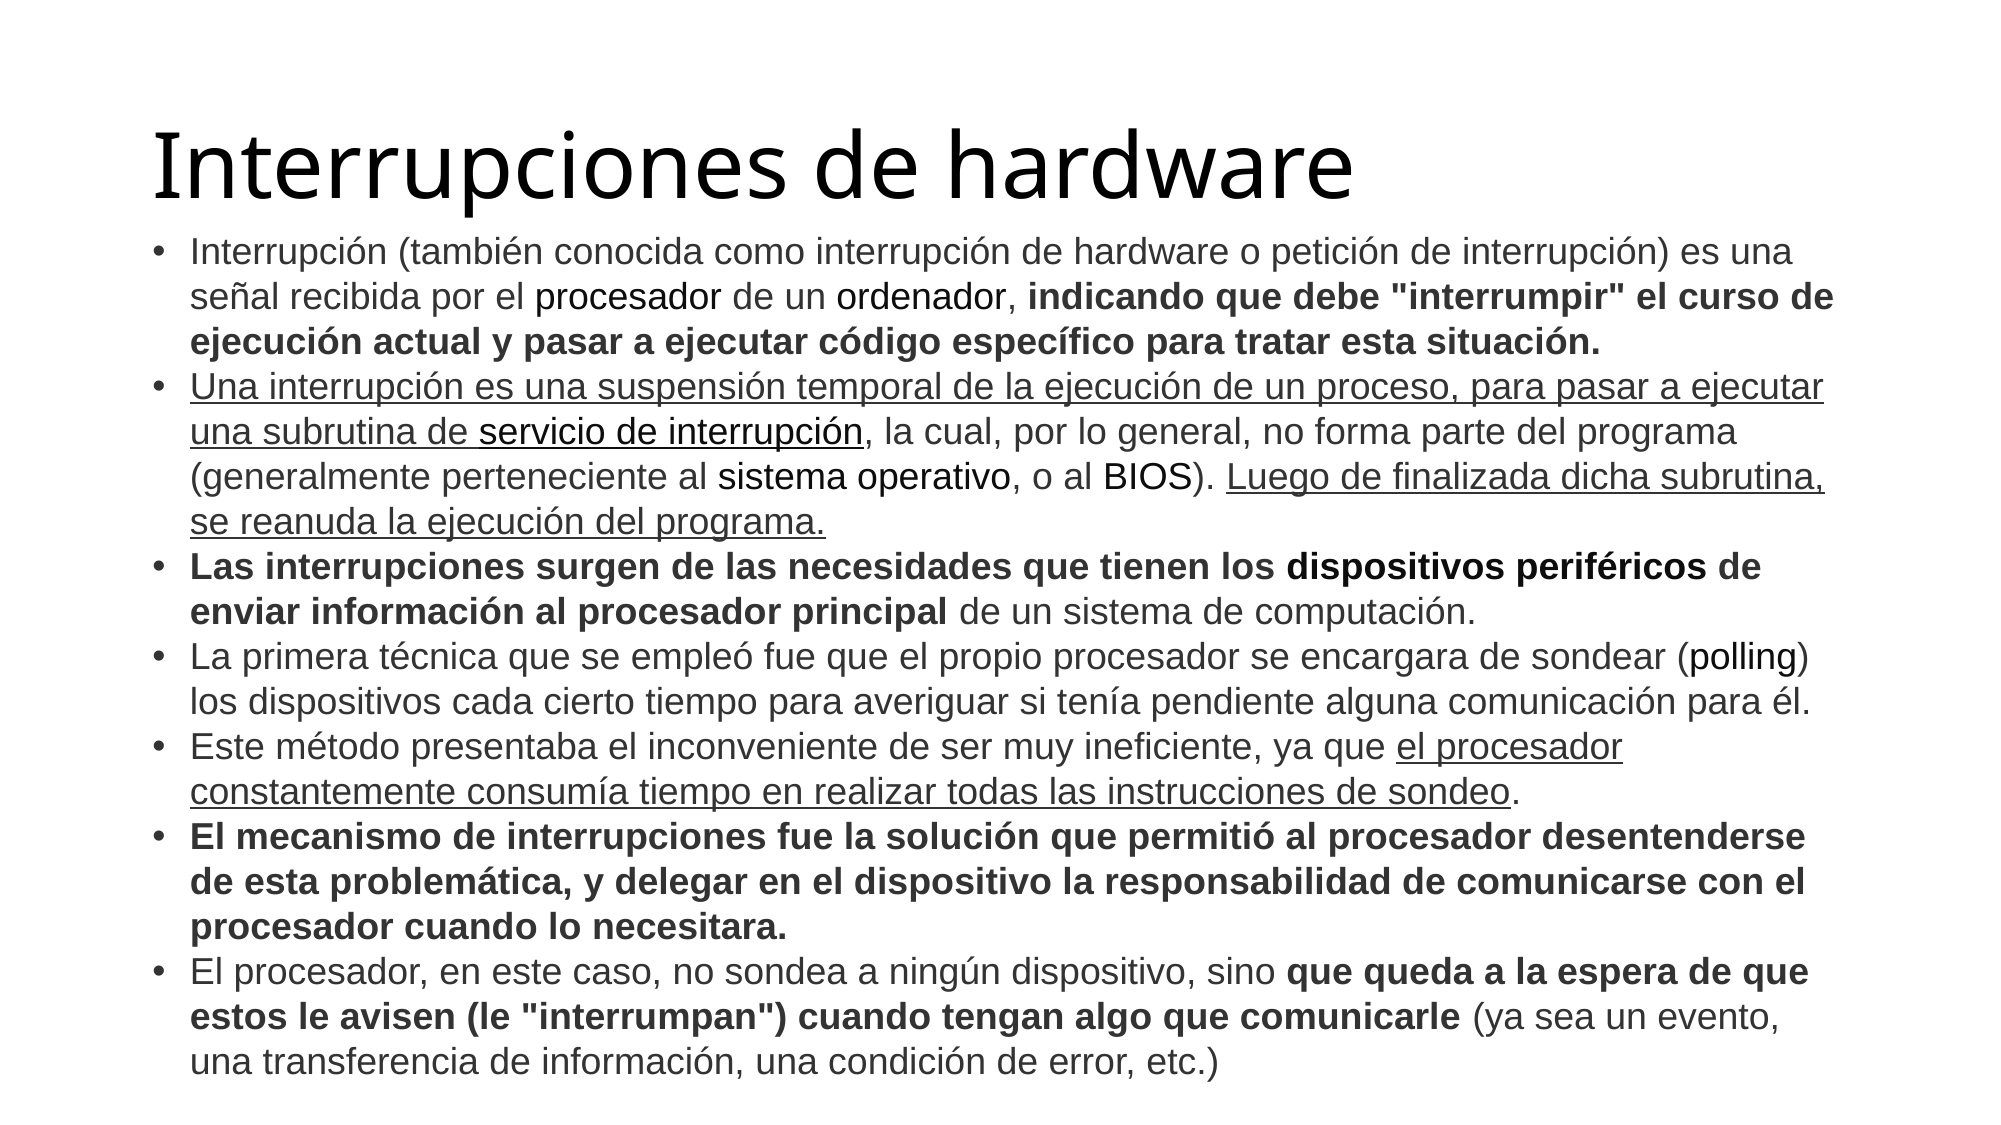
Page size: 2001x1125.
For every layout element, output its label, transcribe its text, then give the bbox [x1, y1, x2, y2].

title Interrupciones de hardware [137, 59, 1863, 217]
list Interrupción (también conocida como interrupción de hardware o petición de interrupción) es una señal recibida por el procesador de un ordenador, indicando que debe "interrumpir" el curso de ejecución actual y pasar a ejecutar código específico para tratar esta situación. Una interrupción es una suspensión temporal de la ejecución de un proceso, para pasar a ejecutar una subrutina de servicio de interrupción, la cual, por lo general, no forma parte del programa (generalmente perteneciente al sistema operativo, o al BIOS). Luego de finalizada dicha subrutina, se reanuda la ejecución del programa. Las interrupciones surgen de las necesidades que tienen los dispositivos periféricos de enviar información al procesador principal de un sistema de computación. La primera técnica que se empleó fue que el propio procesador se encargara de sondear (polling) los dispositivos cada cierto tiempo para averiguar si tenía pendiente alguna comunicación para él. Este método presentaba el inconveniente de ser muy ineficiente, ya que el procesador constantemente consumía tiempo en realizar todas las instrucciones de sondeo. El mecanismo de interrupciones fue la solución que permitió al procesador desentenderse de esta problemática, y delegar en el dispositivo la responsabilidad de comunicarse con el procesador cuando lo necesitara. El procesador, en este caso, no sondea a ningún dispositivo, sino que queda a la espera de que estos le avisen (le "interrumpan") cuando tengan algo que comunicarle (ya sea un evento, una transferencia de información, una condición de error, etc.) [137, 217, 1863, 1096]
